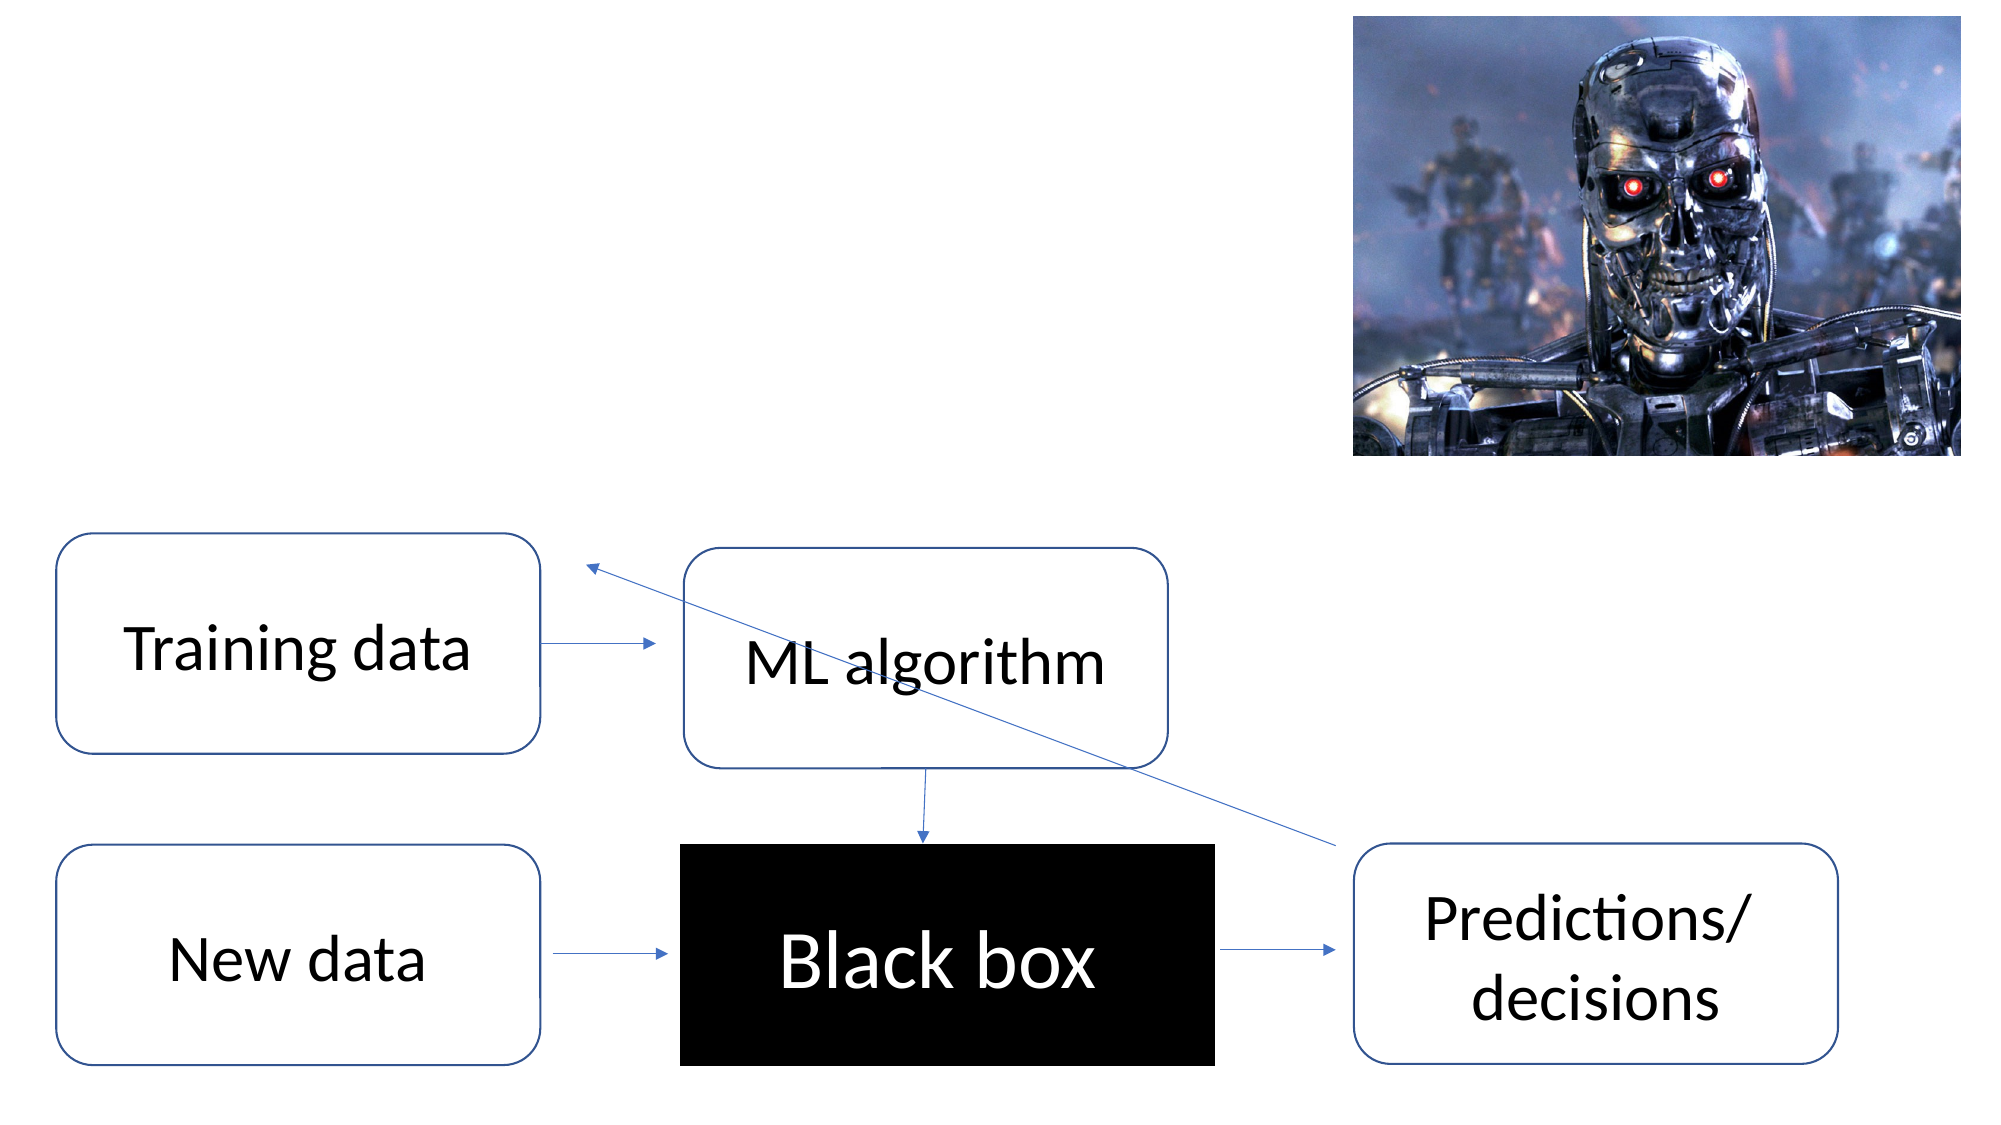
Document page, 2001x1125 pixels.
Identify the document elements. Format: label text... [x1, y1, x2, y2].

text_box Predictions/ decisions [1352, 842, 1840, 1065]
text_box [585, 564, 1336, 846]
text_box Training data [55, 532, 542, 755]
text_box New data [55, 843, 542, 1067]
text_box ML algorithm [688, 546, 1163, 564]
picture [1353, 16, 1961, 456]
text_box Black box [680, 846, 1215, 1066]
